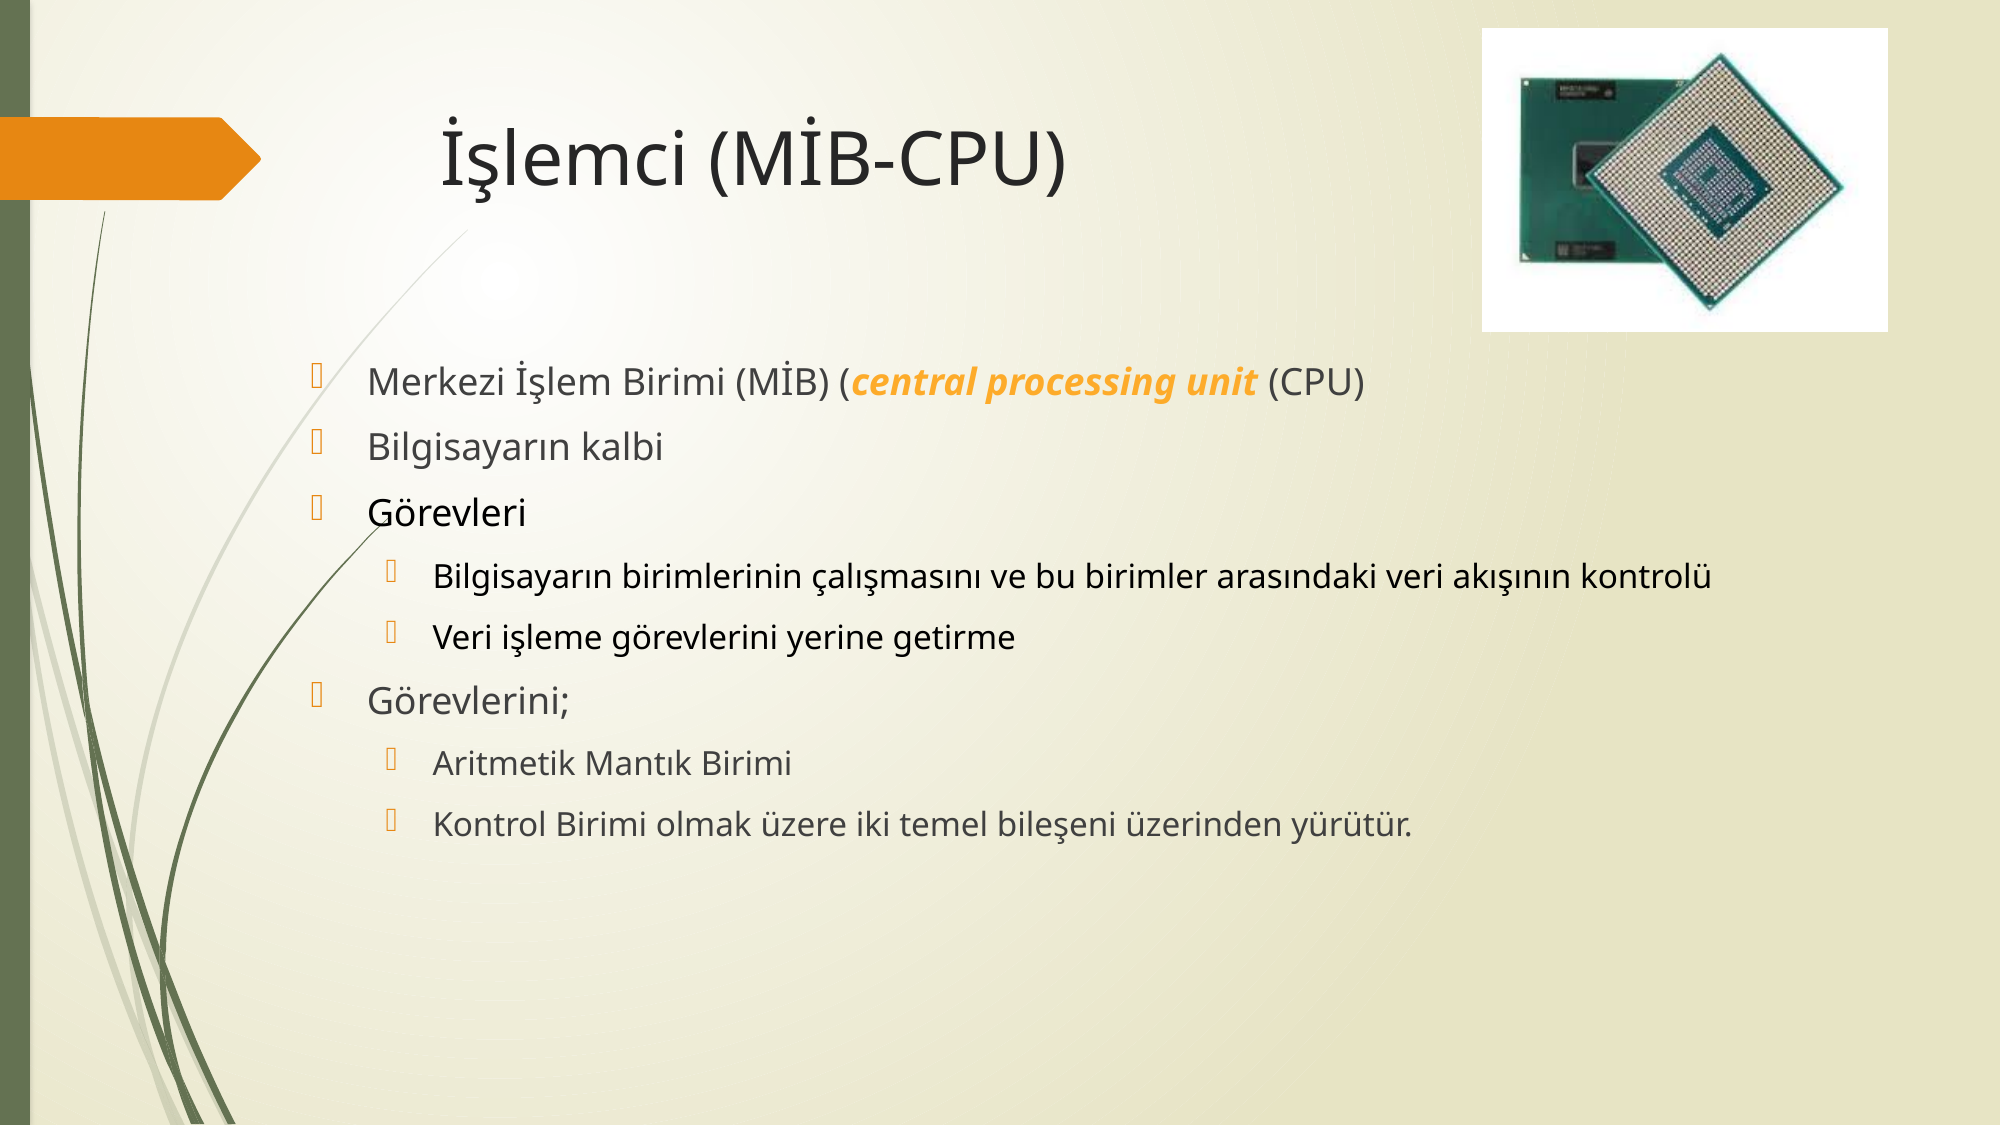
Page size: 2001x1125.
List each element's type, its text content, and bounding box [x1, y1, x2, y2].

picture [1482, 27, 1888, 332]
title İşlemci (MİB-CPU) [425, 102, 1477, 313]
list Merkezi İşlem Birimi (MİB) (central processing unit (CPU) Bilgisayarın kalbi Görevleri Bilgisayarın birimlerinin çalışmasını ve bu birimler arasındaki veri akışının kontrolü Veri işleme görevlerini yerine getirme Görevlerini; Aritmetik Mantık Birimi Kontrol Birimi olmak üzere iki temel bileşeni üzerinden yürütür. [295, 350, 1888, 970]
